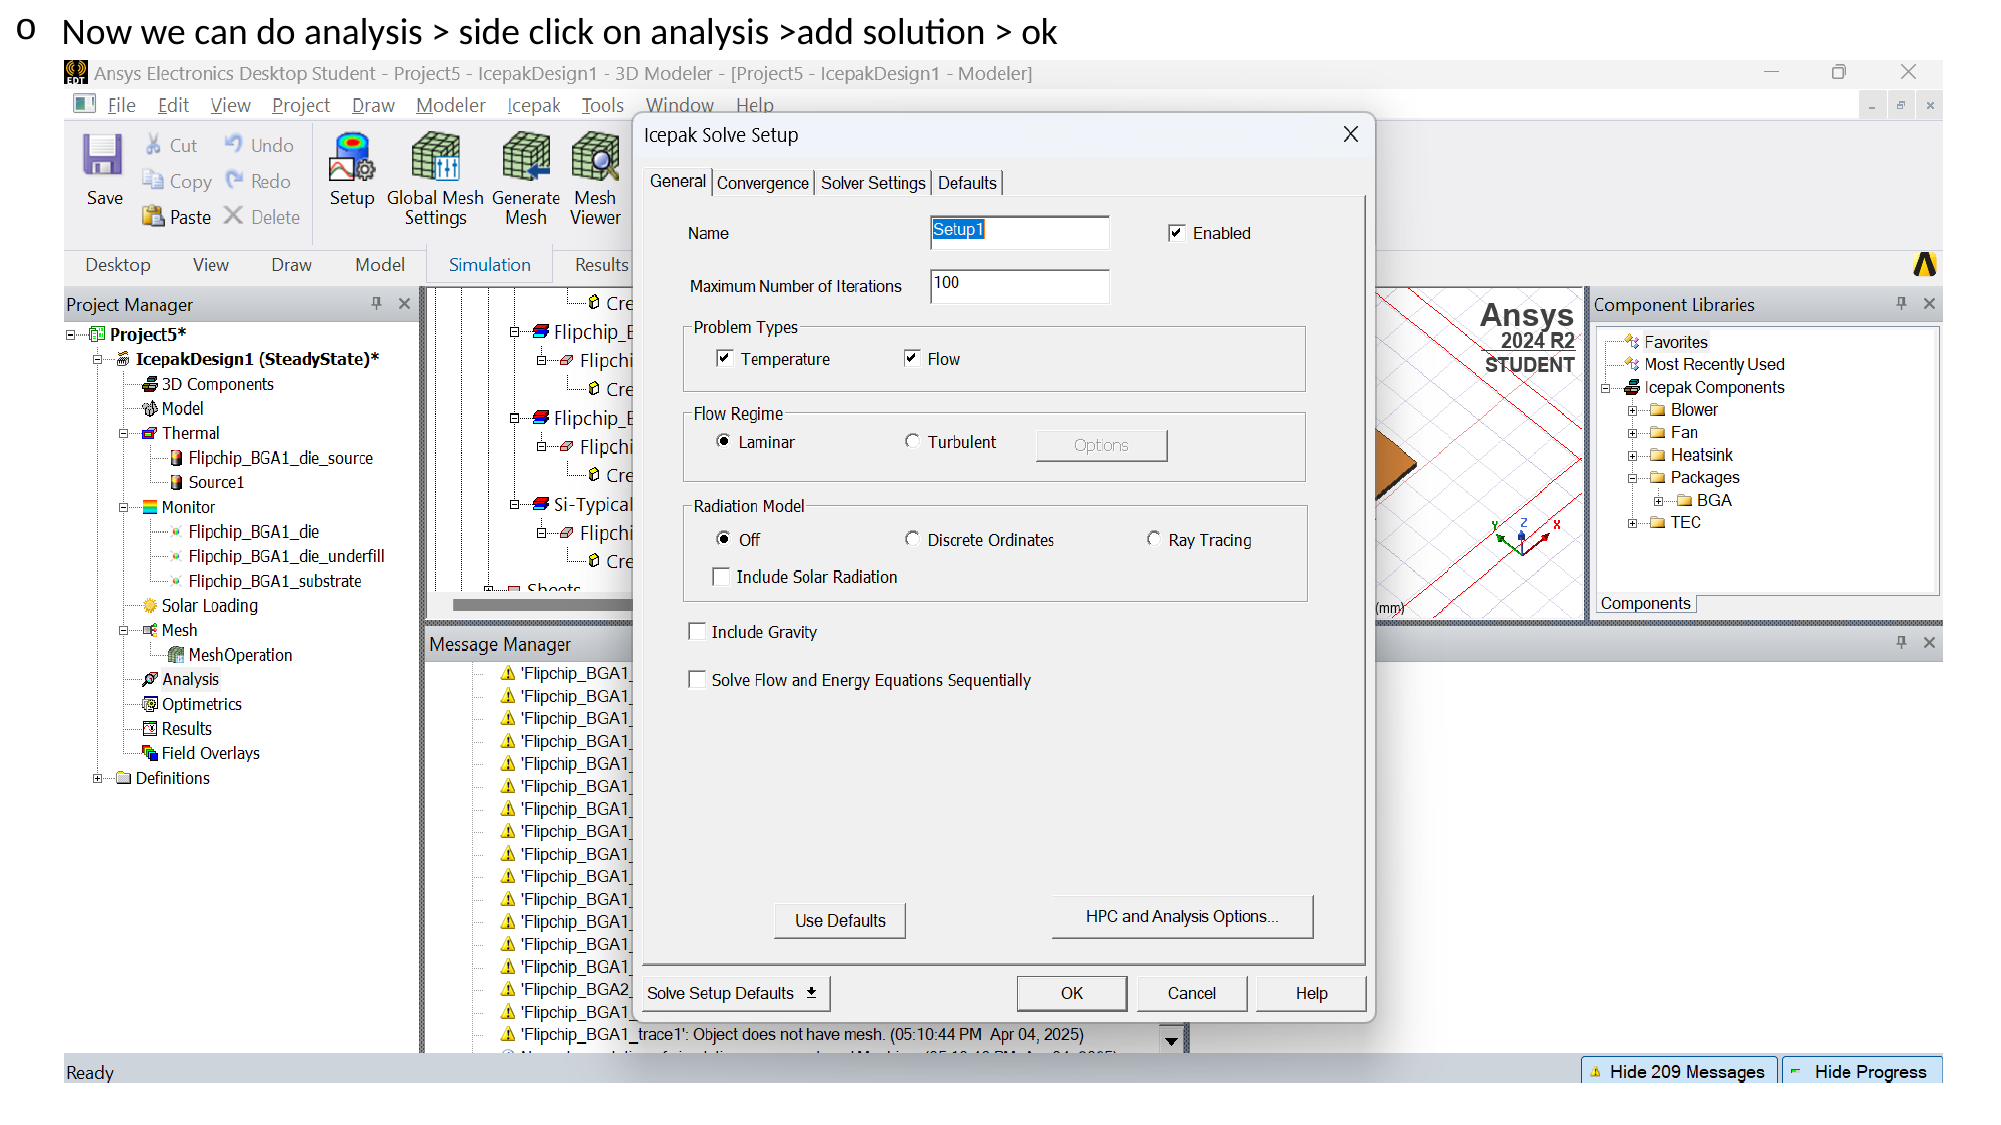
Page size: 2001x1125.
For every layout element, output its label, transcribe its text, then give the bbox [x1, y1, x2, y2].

text_box Now we can do analysis > side click on analysis >add solution > ok [0, 0, 2000, 60]
picture [64, 60, 1943, 1083]
